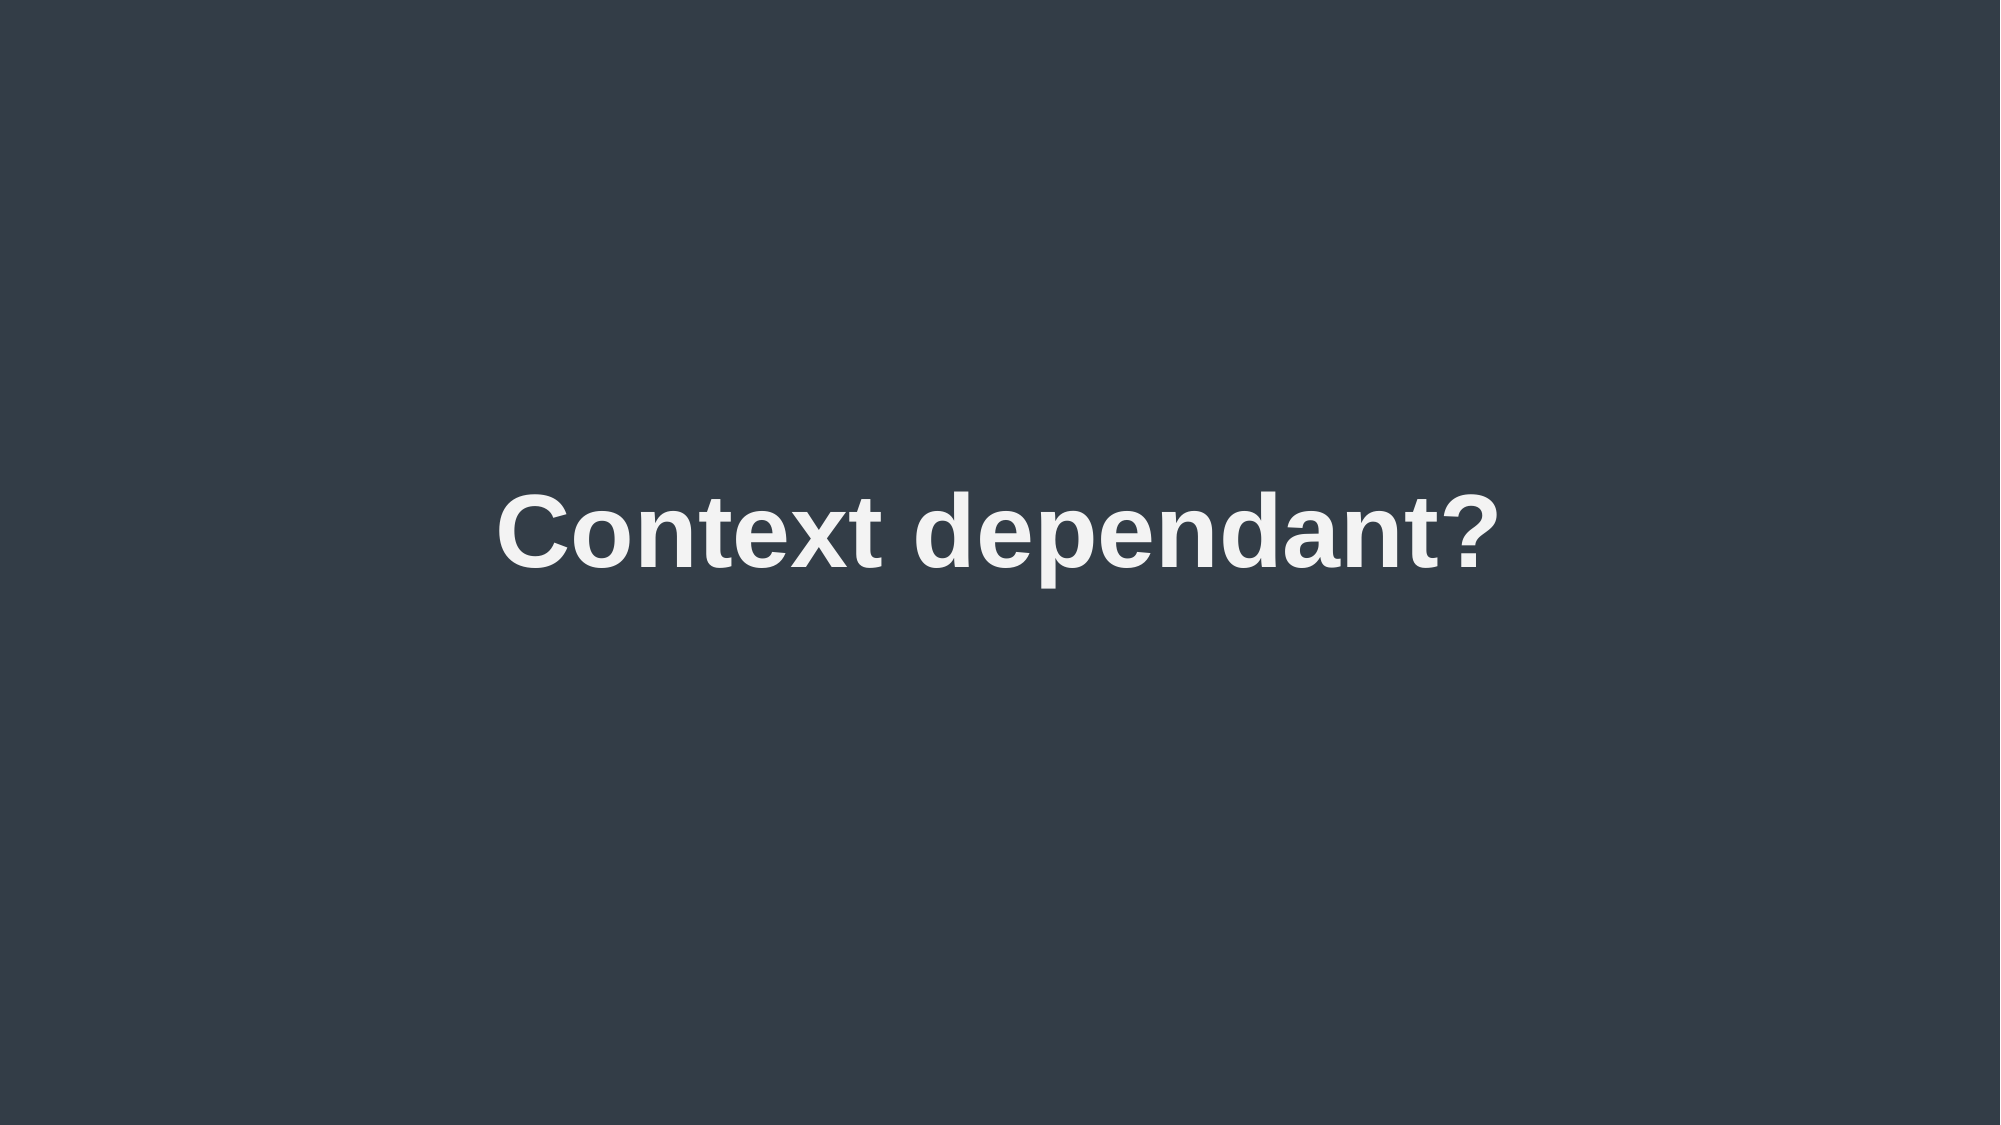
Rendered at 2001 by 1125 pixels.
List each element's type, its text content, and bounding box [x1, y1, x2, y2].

title Context dependant? [34, 460, 1965, 584]
